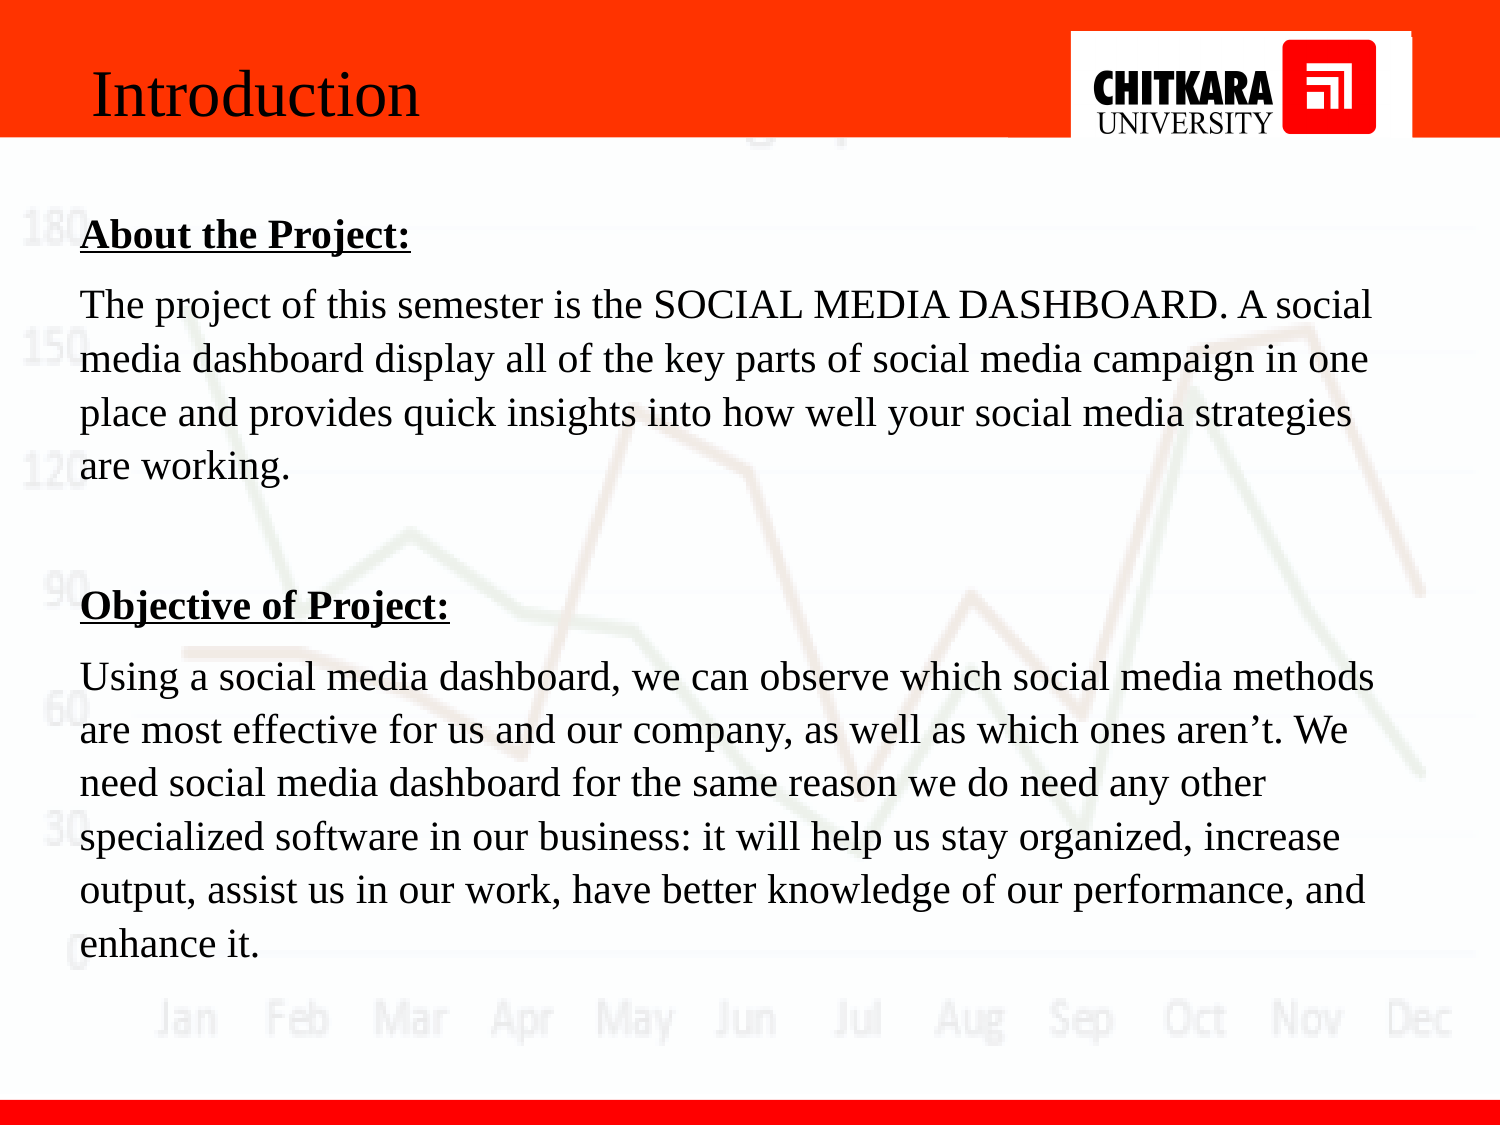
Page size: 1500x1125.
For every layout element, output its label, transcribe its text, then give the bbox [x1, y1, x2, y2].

picture [0, 37, 1500, 1095]
text_box Introduction [76, 42, 963, 136]
